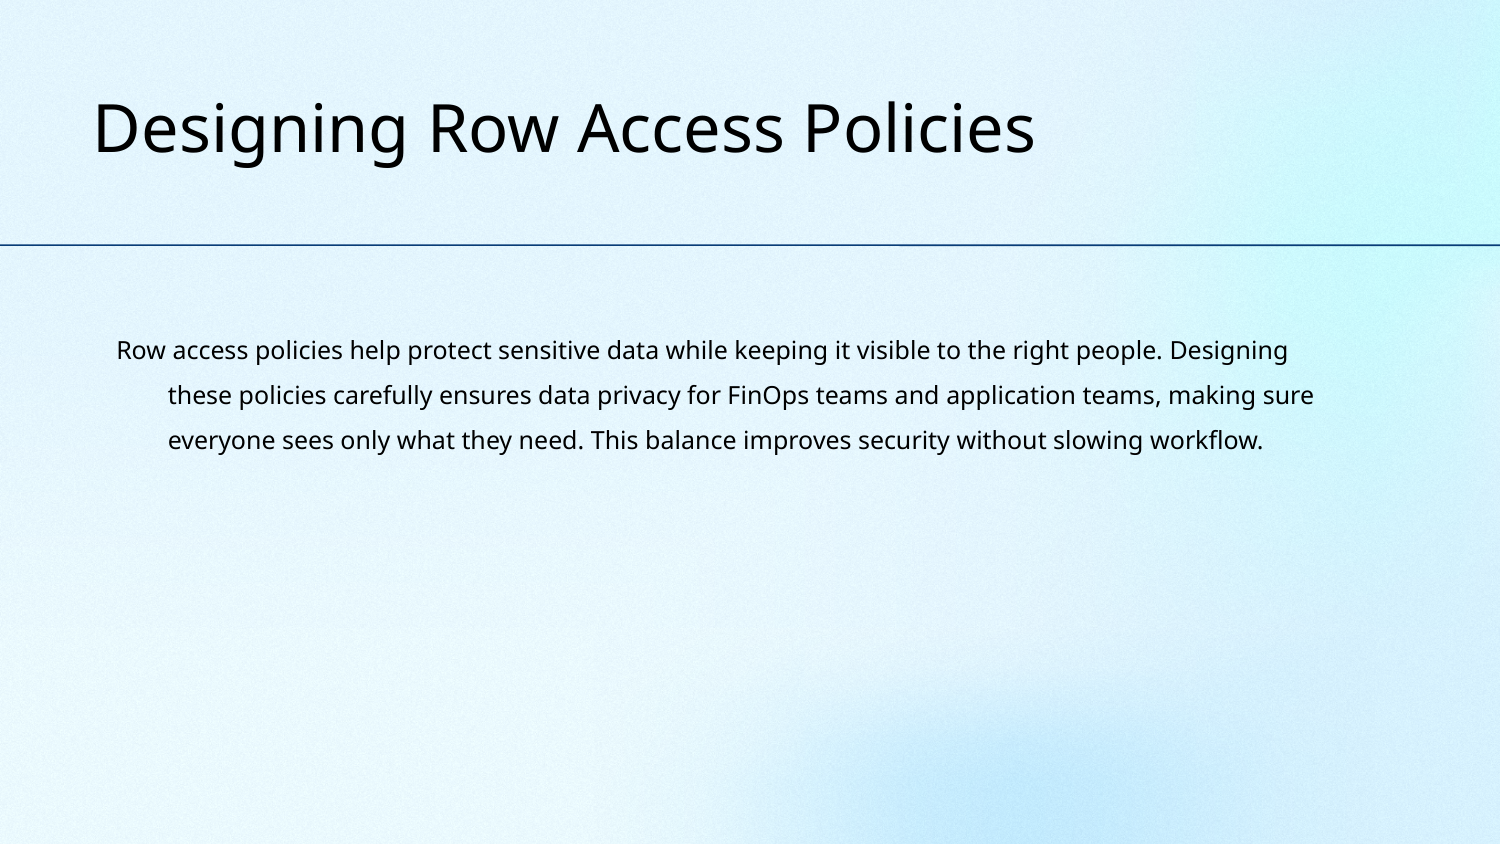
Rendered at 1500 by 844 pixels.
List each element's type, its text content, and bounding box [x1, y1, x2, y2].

text_box Designing Row Access Policies [78, 78, 1285, 235]
picture [0, 246, 1500, 844]
text_box Row access policies help protect sensitive data while keeping it visible to the right people. Designing these policies carefully ensures data privacy for FinOps teams and application teams, making sure everyone sees only what they need. This balance improves security without slowing workflow. [78, 312, 1334, 766]
picture [0, 0, 1500, 244]
